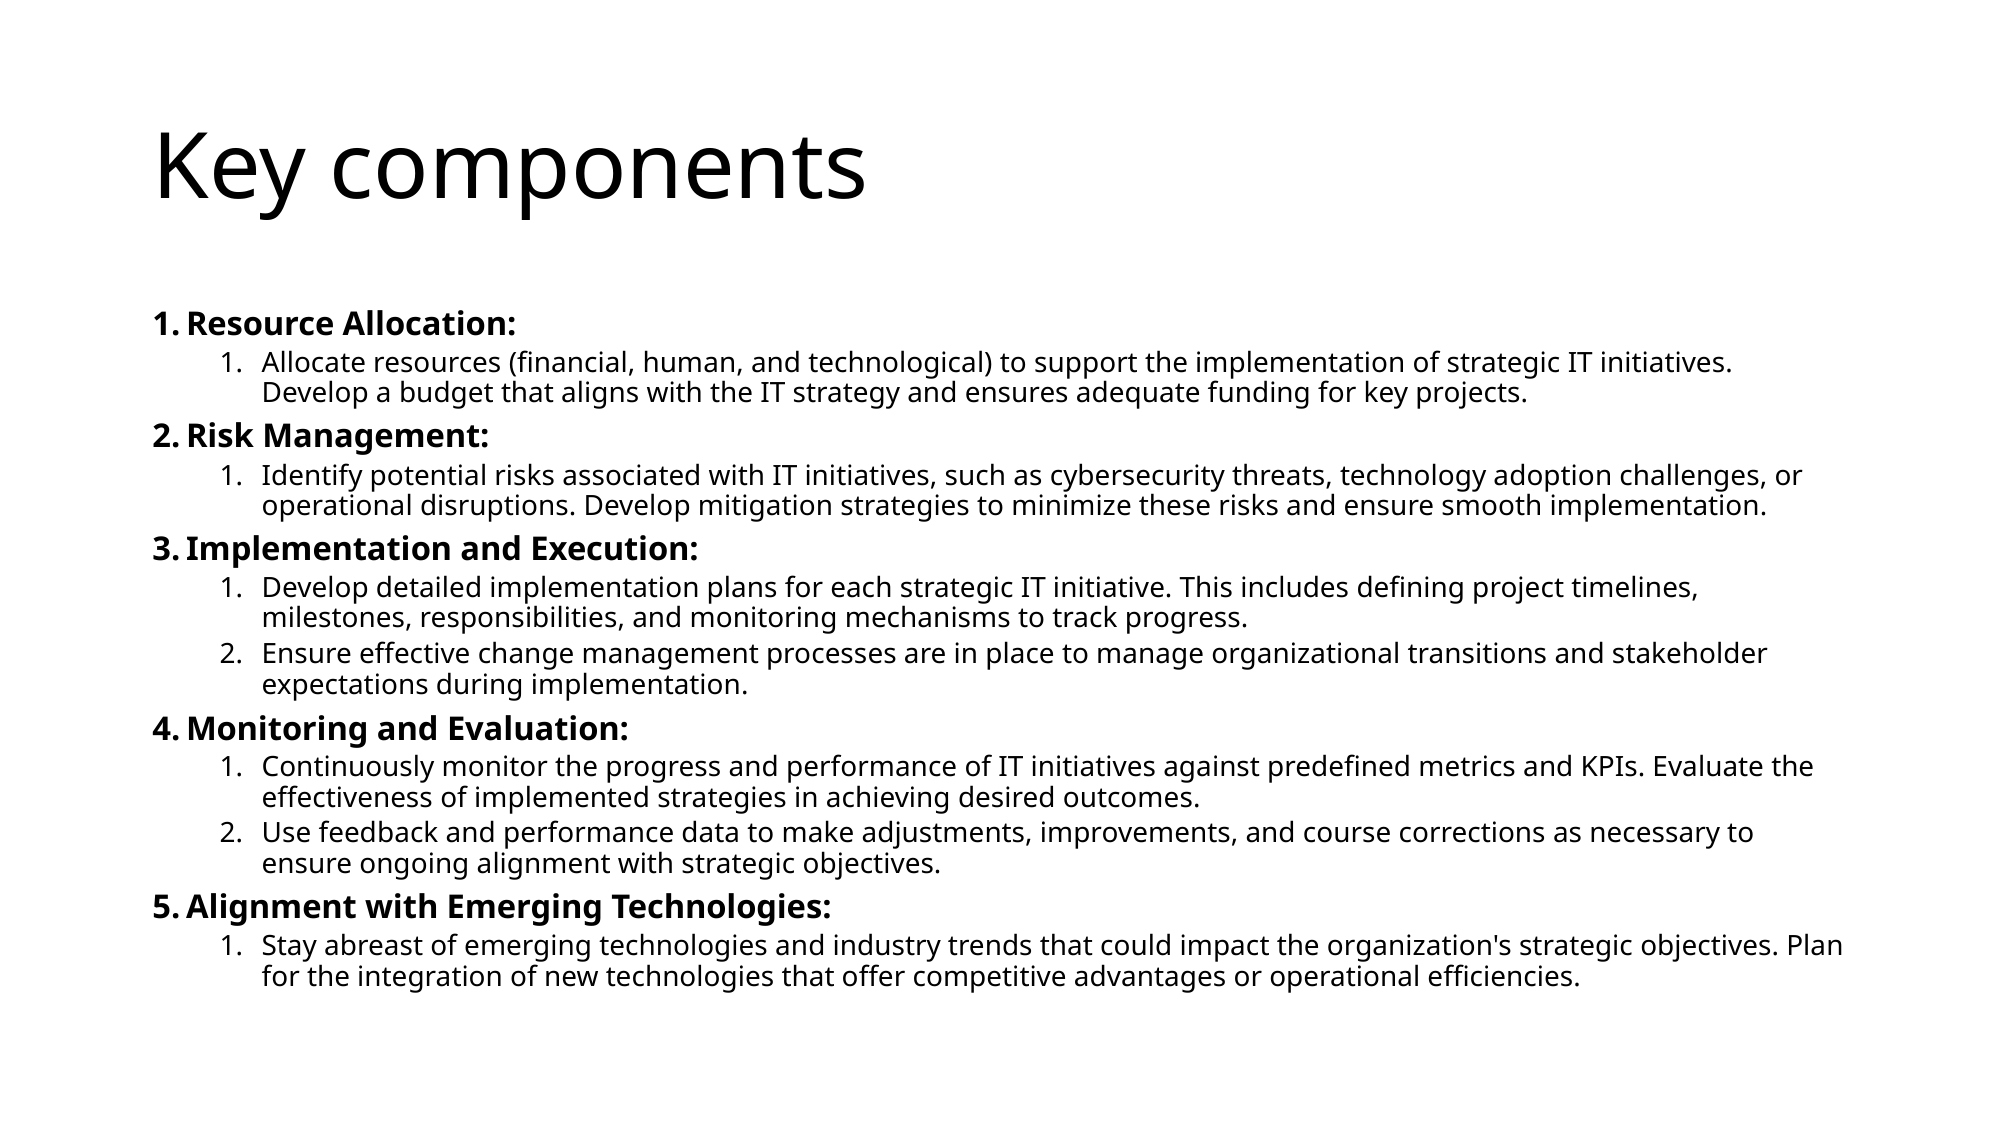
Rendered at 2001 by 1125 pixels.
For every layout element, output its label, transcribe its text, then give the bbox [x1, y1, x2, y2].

list Resource Allocation: Allocate resources (financial, human, and technological) to support the implementation of strategic IT initiatives. Develop a budget that aligns with the IT strategy and ensures adequate funding for key projects. Risk Management: Identify potential risks associated with IT initiatives, such as cybersecurity threats, technology adoption challenges, or operational disruptions. Develop mitigation strategies to minimize these risks and ensure smooth implementation. Implementation and Execution: Develop detailed implementation plans for each strategic IT initiative. This includes defining project timelines, milestones, responsibilities, and monitoring mechanisms to track progress. Ensure effective change management processes are in place to manage organizational transitions and stakeholder expectations during implementation. Monitoring and Evaluation: Continuously monitor the progress and performance of IT initiatives against predefined metrics and KPIs. Evaluate the effectiveness of implemented strategies in achieving desired outcomes. Use feedback and performance data to make adjustments, improvements, and course corrections as necessary to ensure ongoing alignment with strategic objectives. Alignment with Emerging Technologies: Stay abreast of emerging technologies and industry trends that could impact the organization's strategic objectives. Plan for the integration of new technologies that offer competitive advantages or operational efficiencies. [137, 299, 1863, 1014]
title Key components [137, 59, 1863, 278]
